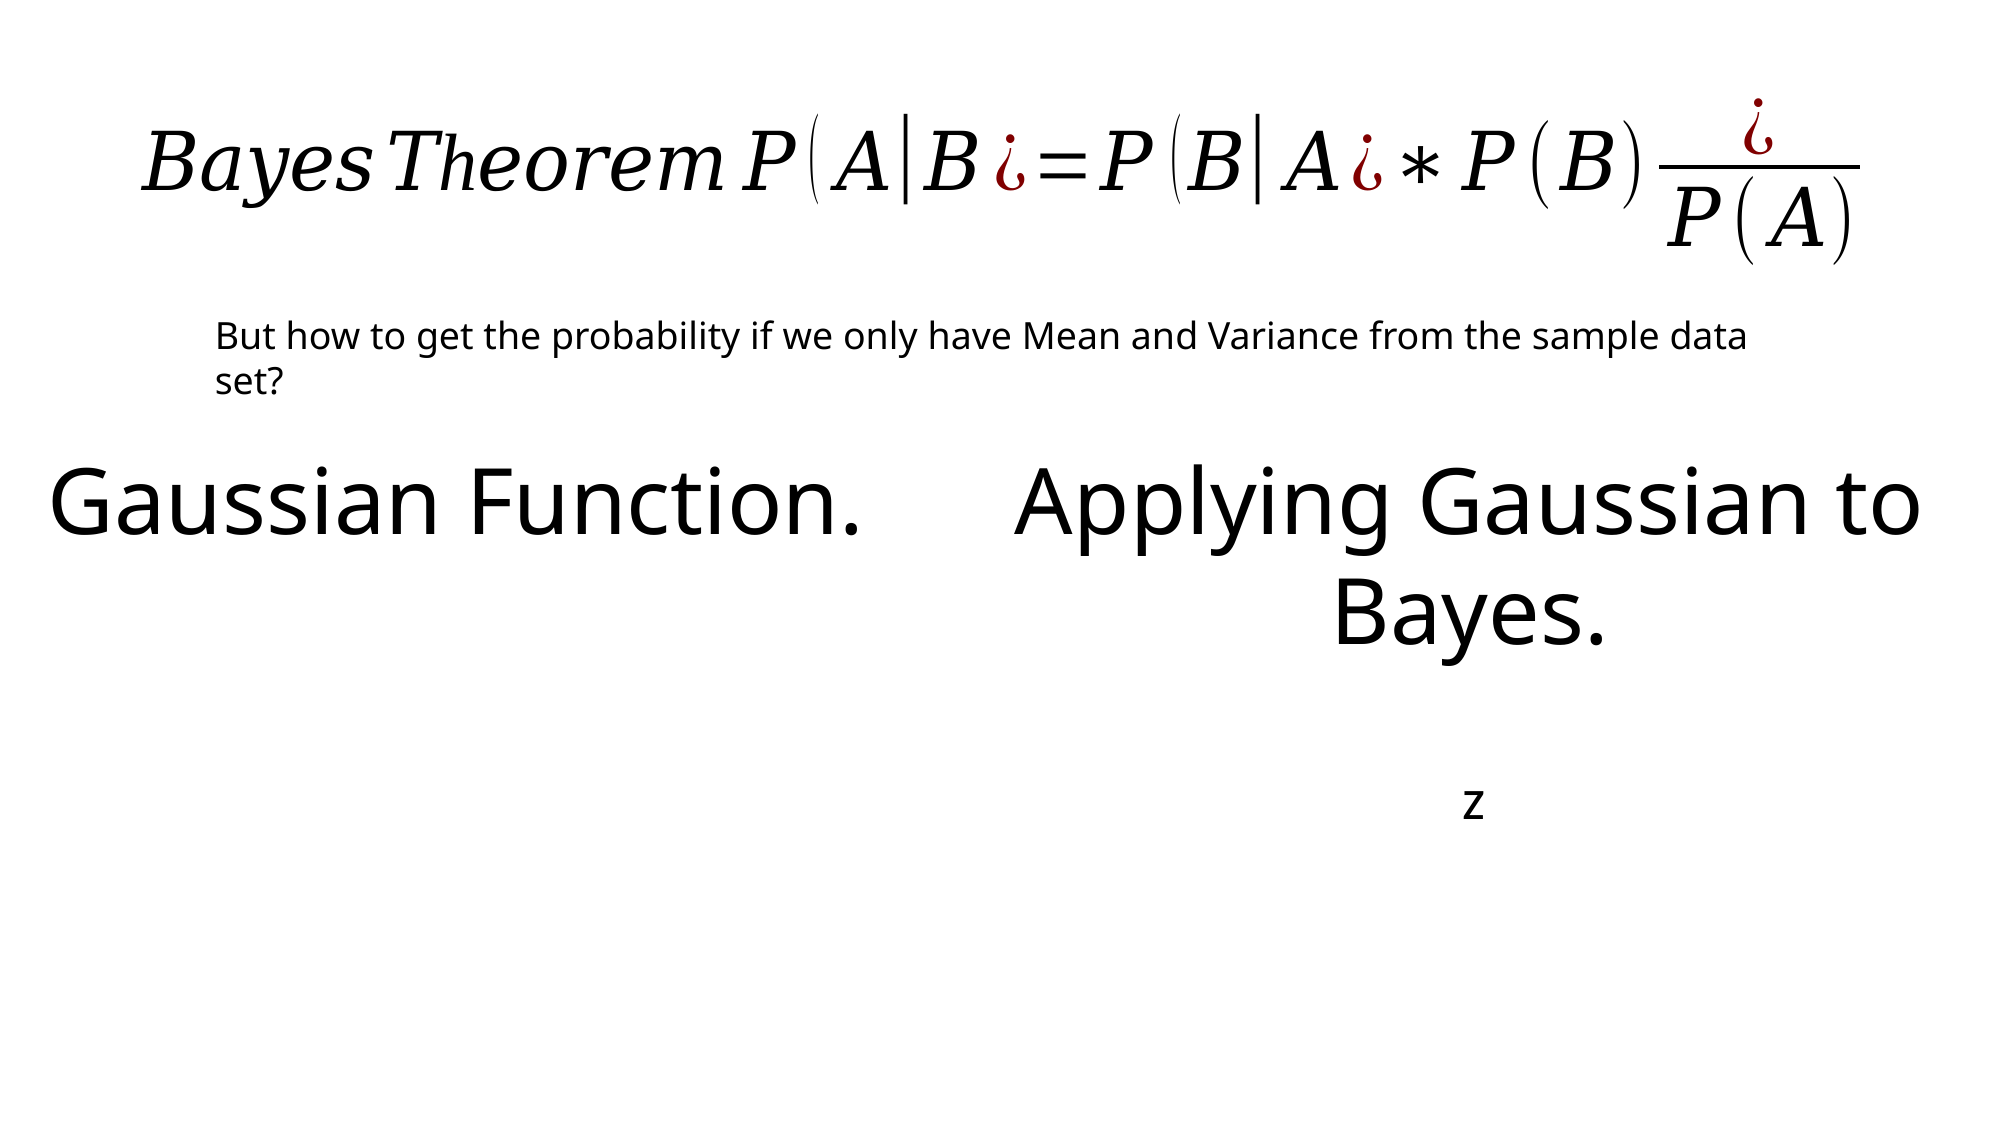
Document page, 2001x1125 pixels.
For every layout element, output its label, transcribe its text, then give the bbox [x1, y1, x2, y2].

text_box But how to get the probability if we only have Mean and Variance from the sample data set? [200, 304, 1800, 410]
text_box Gaussian Function. [0, 435, 952, 561]
text_box Applying Gaussian to Bayes. [979, 435, 1961, 671]
